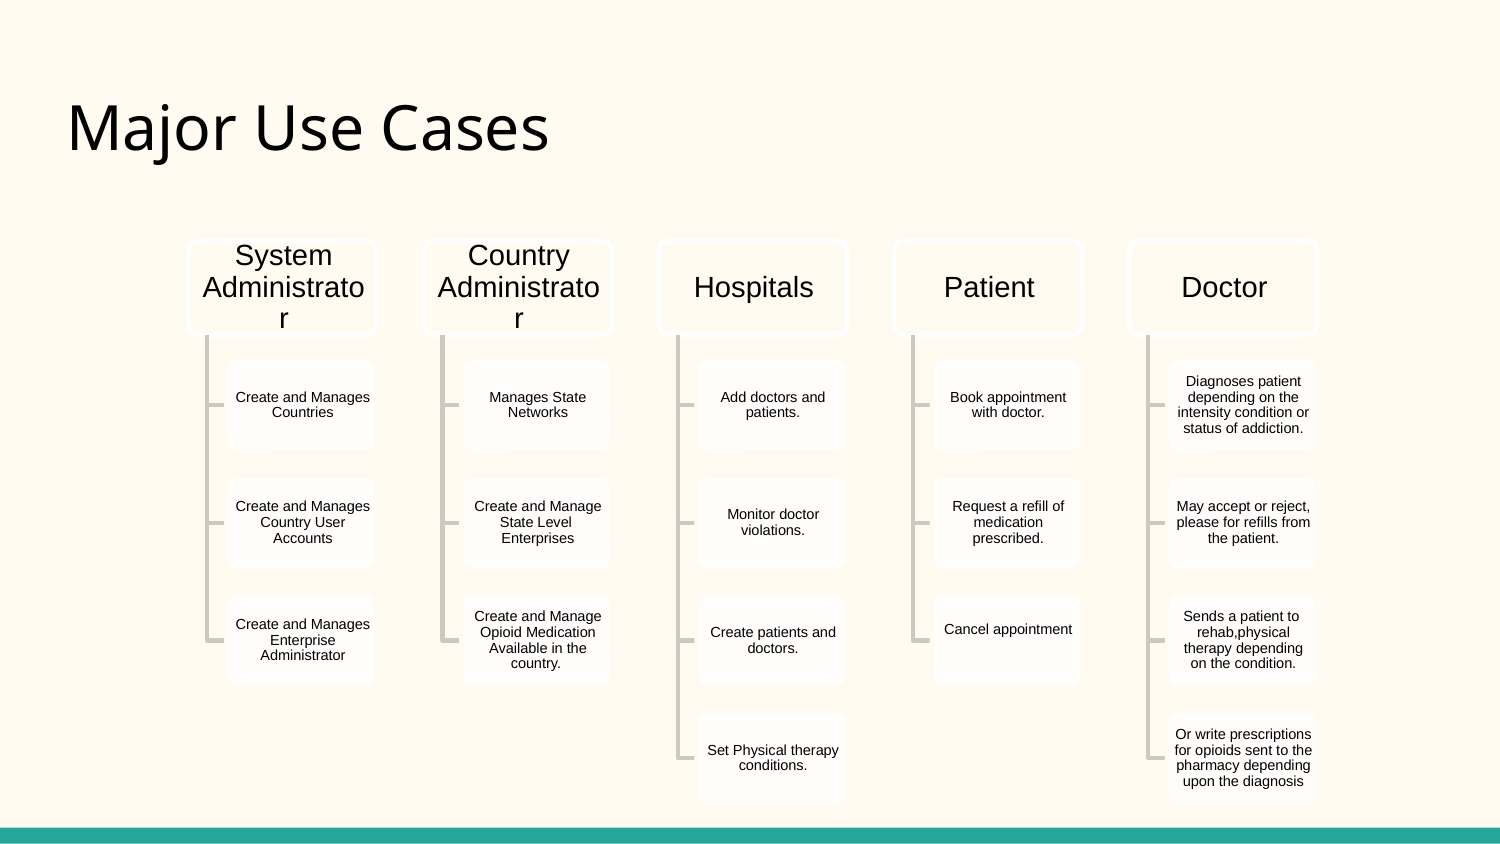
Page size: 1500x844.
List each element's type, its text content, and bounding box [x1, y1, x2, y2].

title Major Use Cases [51, 72, 1449, 174]
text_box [18, 240, 1488, 806]
